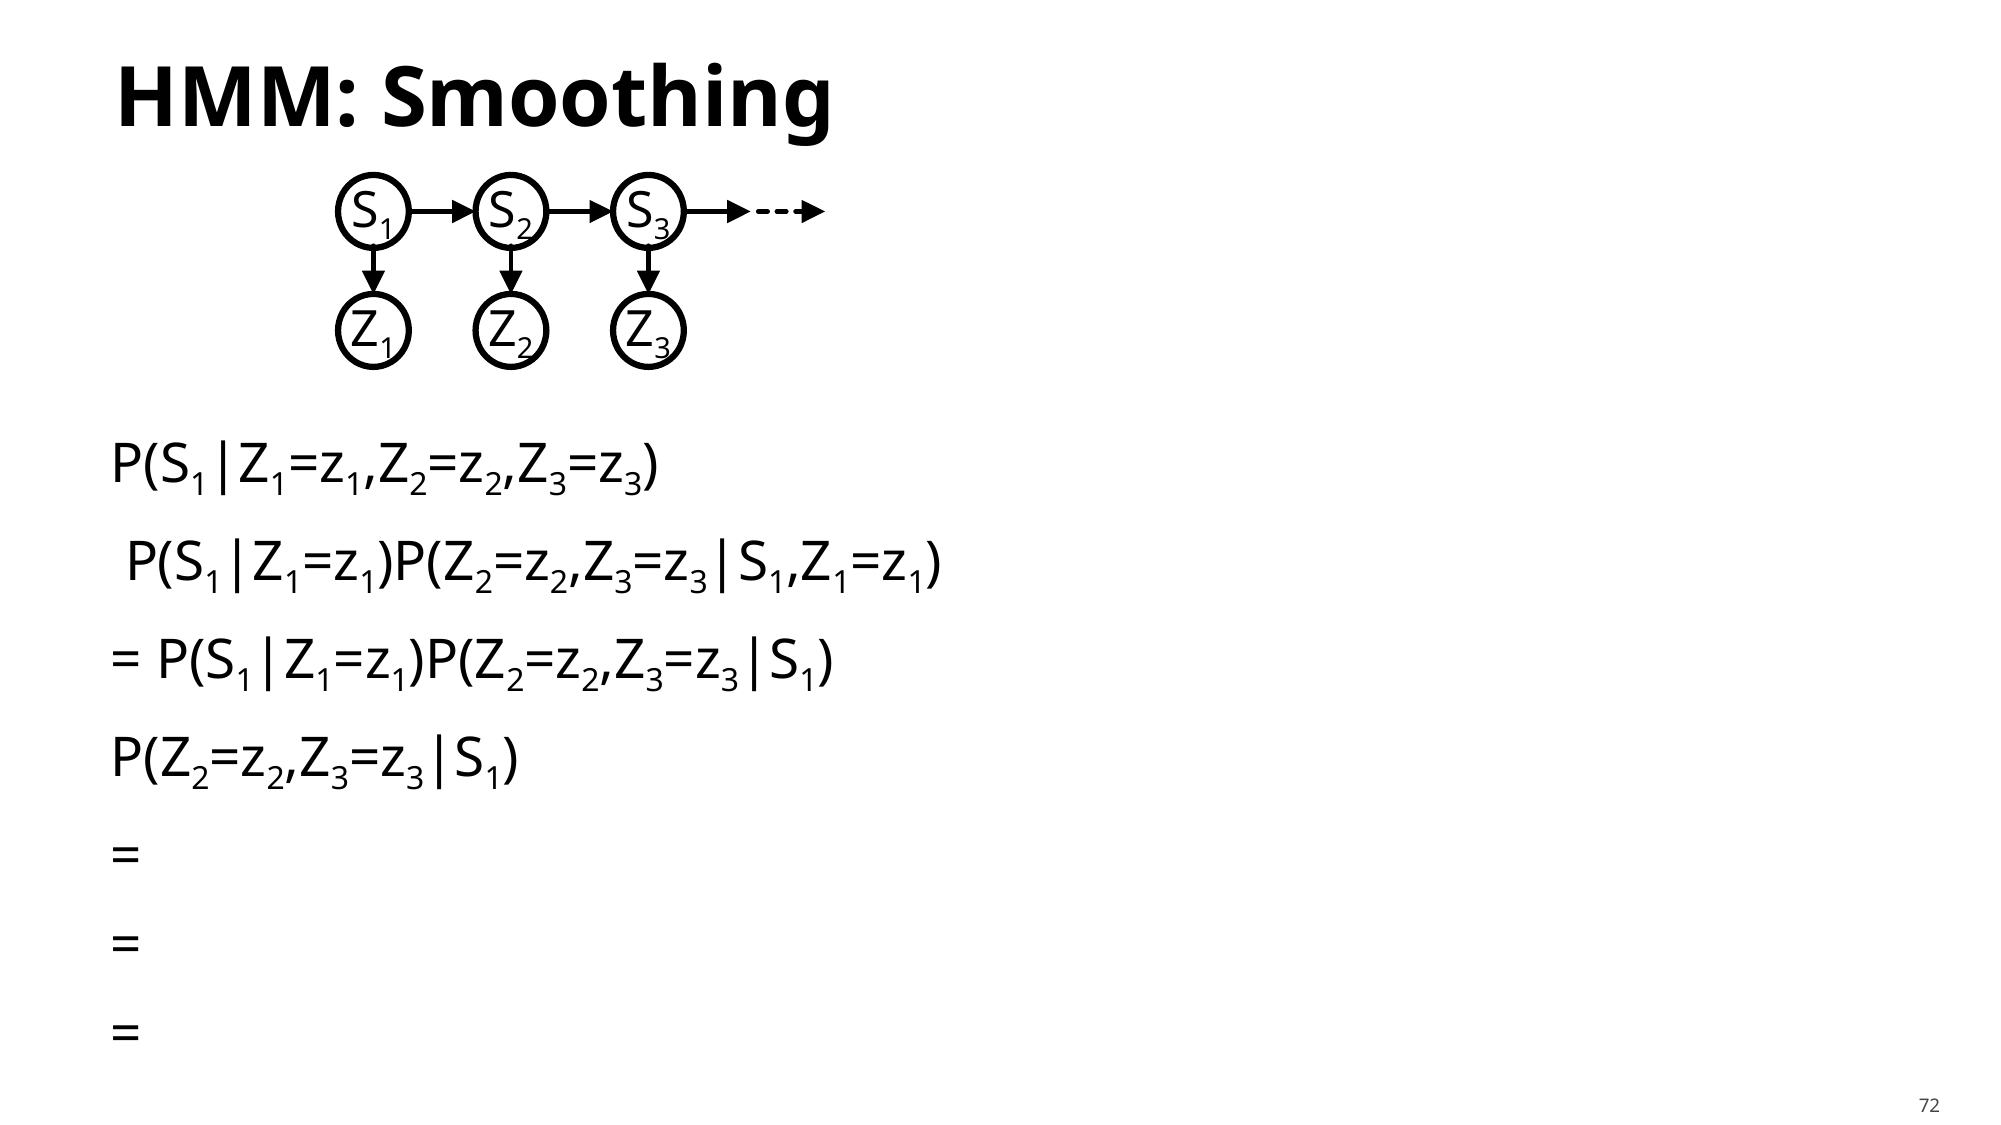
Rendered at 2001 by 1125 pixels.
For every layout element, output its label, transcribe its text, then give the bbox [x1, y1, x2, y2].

title HMM: Smoothing [99, 12, 1900, 175]
text_box Z3 [612, 293, 685, 368]
text_box Z2 [475, 293, 547, 368]
text_box S1 [337, 174, 410, 249]
text_box S3 [612, 174, 685, 249]
text_box Z1 [337, 293, 410, 368]
text_box S2 [475, 174, 547, 249]
slide_number 72 [1794, 1080, 1955, 1125]
